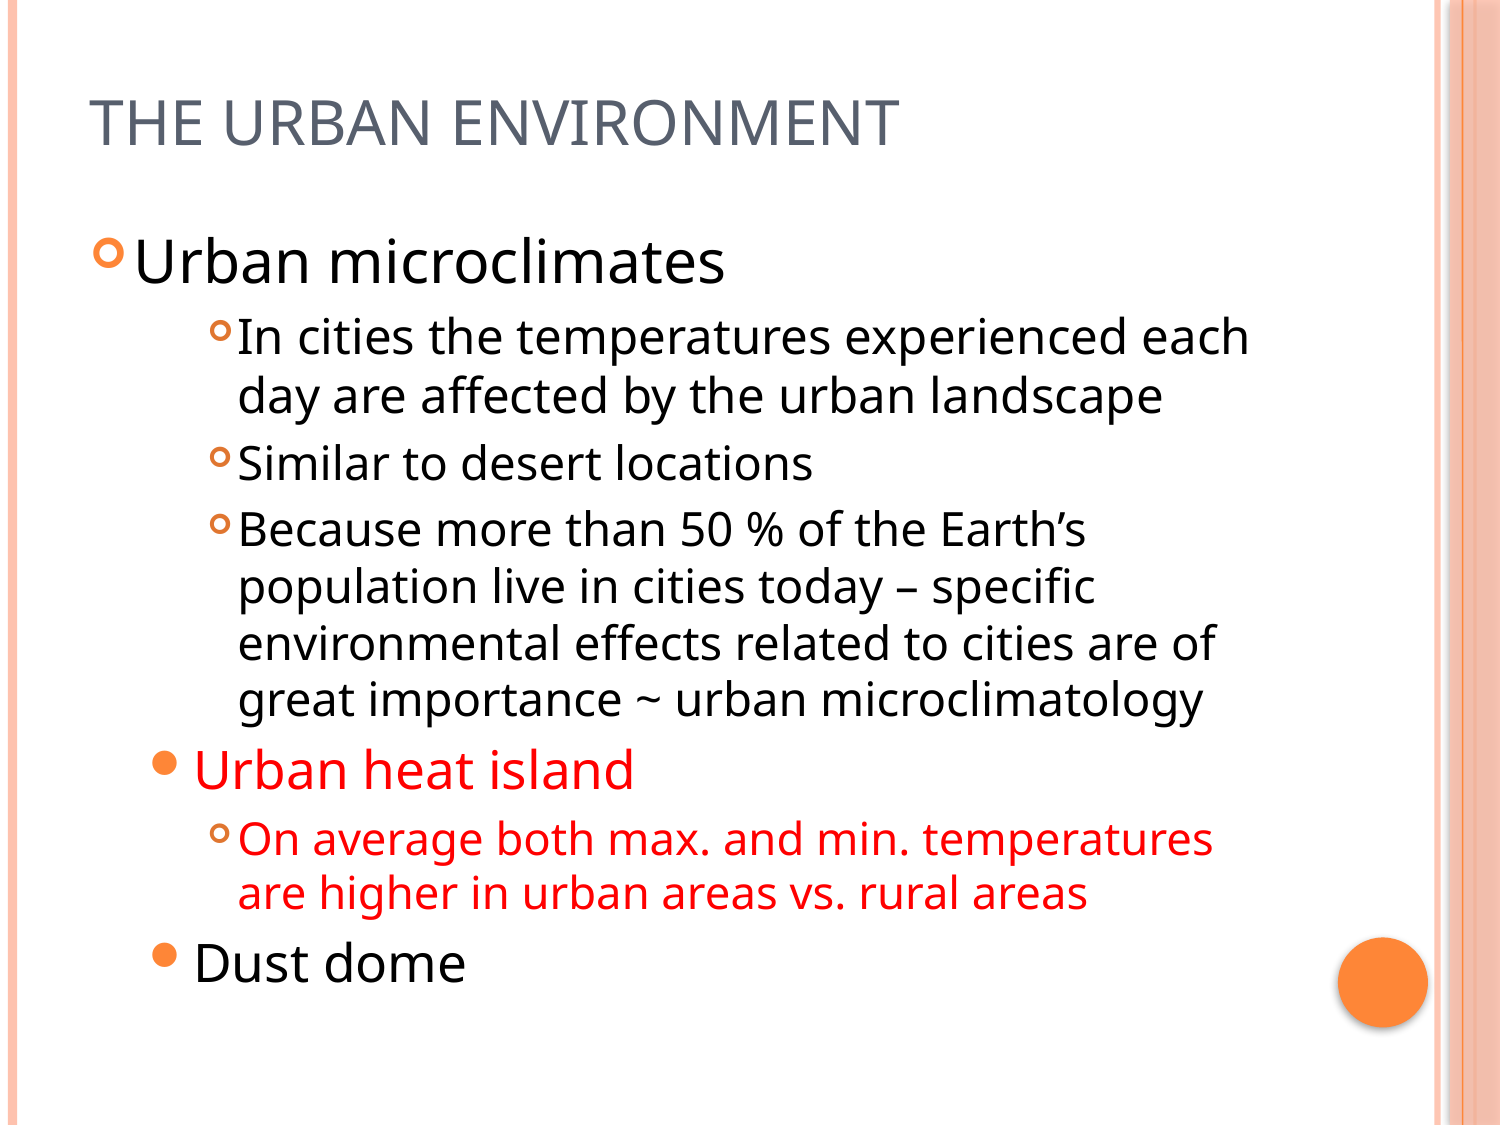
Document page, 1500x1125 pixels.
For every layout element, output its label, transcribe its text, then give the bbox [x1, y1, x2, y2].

list Urban microclimates In cities the temperatures experienced each day are affected by the urban landscape Similar to desert locations Because more than 50 % of the Earth’s population live in cities today – specific environmental effects related to cities are of great importance ~ urban microclimatology Urban heat island On average both max. and min. temperatures are higher in urban areas vs. rural areas Dust dome [75, 215, 1300, 1015]
title The urban Environment [75, 45, 1300, 166]
